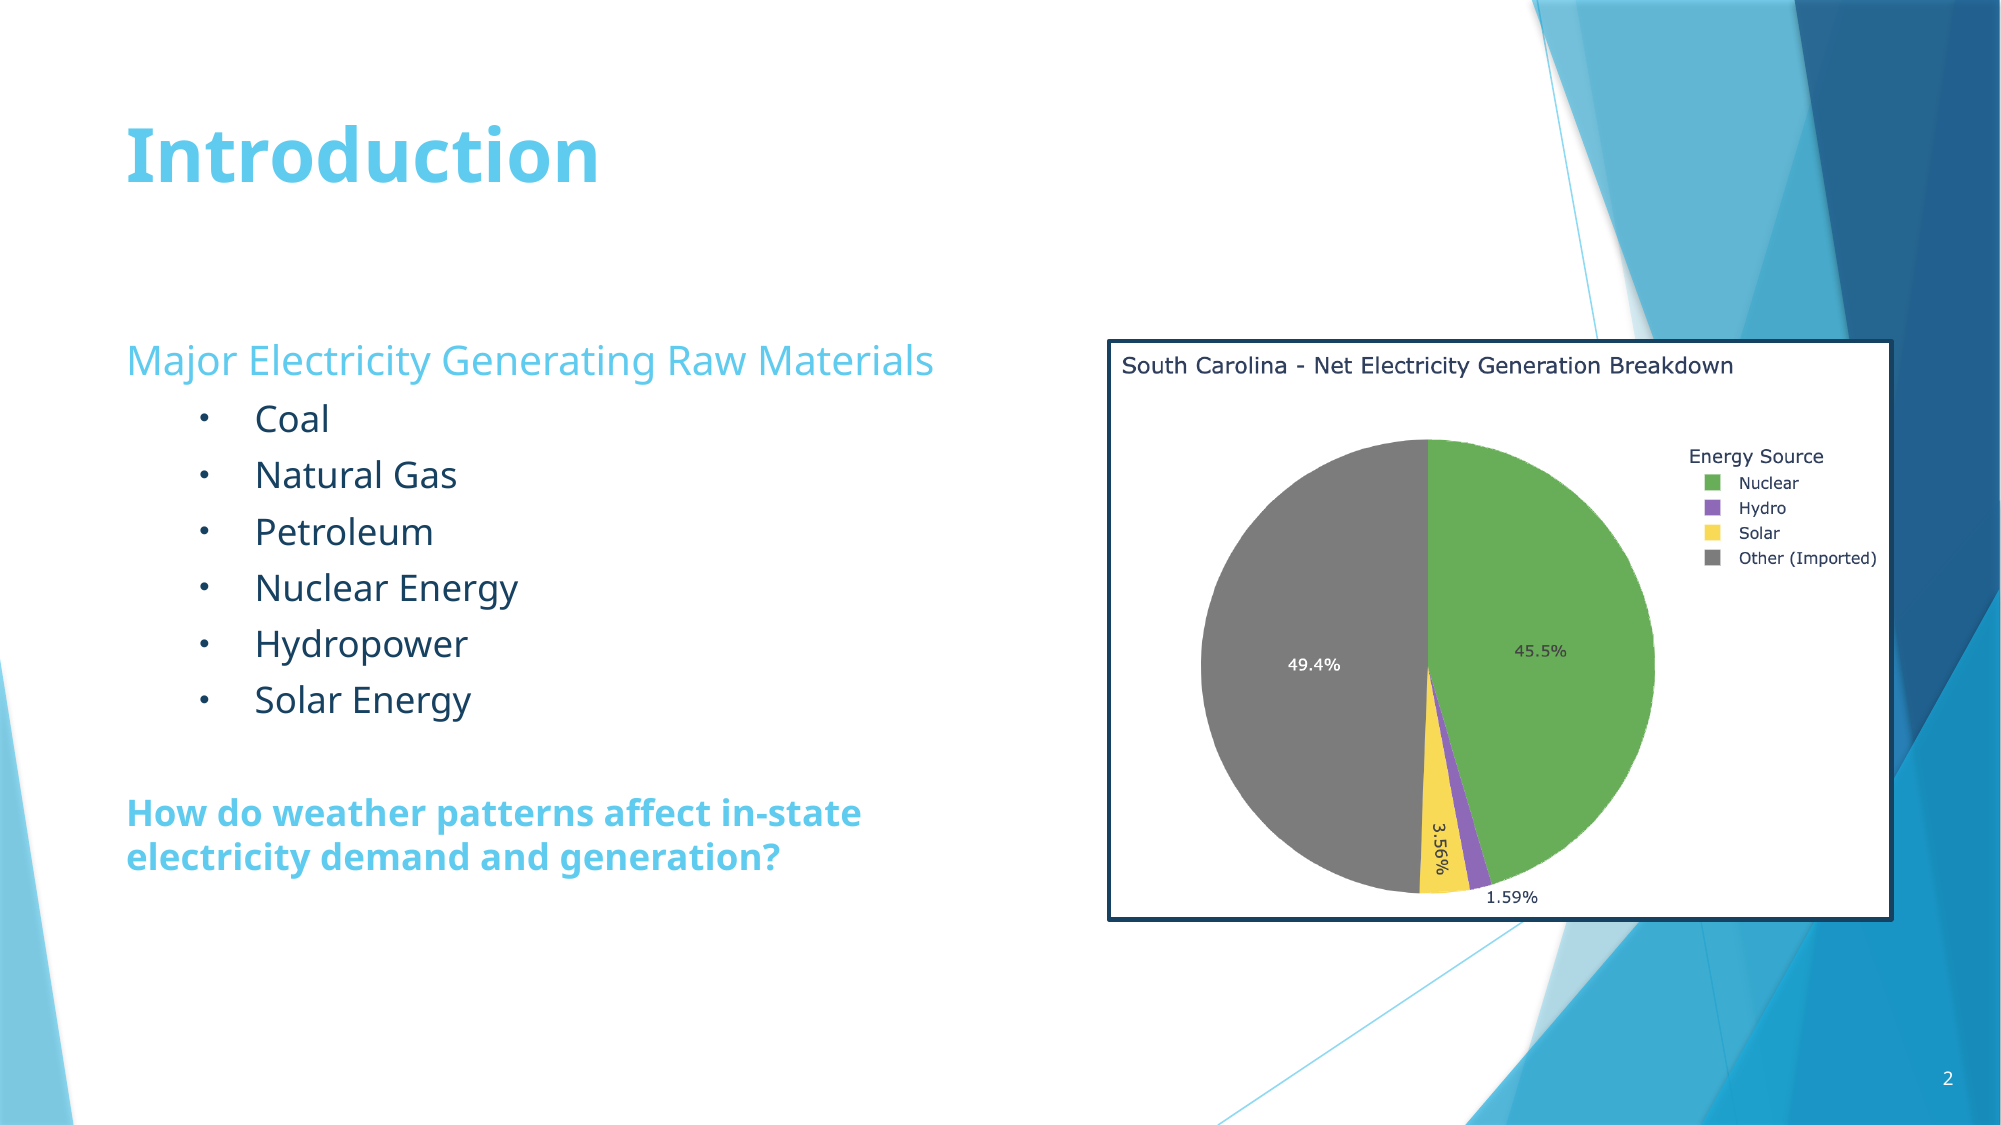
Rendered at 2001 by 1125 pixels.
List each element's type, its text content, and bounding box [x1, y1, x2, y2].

slide_number 2 [1856, 1049, 1969, 1110]
picture [1110, 342, 1890, 918]
title Introduction [111, 99, 1522, 209]
text_box Major Electricity Generating Raw Materials Coal Natural Gas Petroleum Nuclear Energy Hydropower Solar Energy How do weather patterns affect in-state electricity demand and generation? [111, 327, 955, 934]
